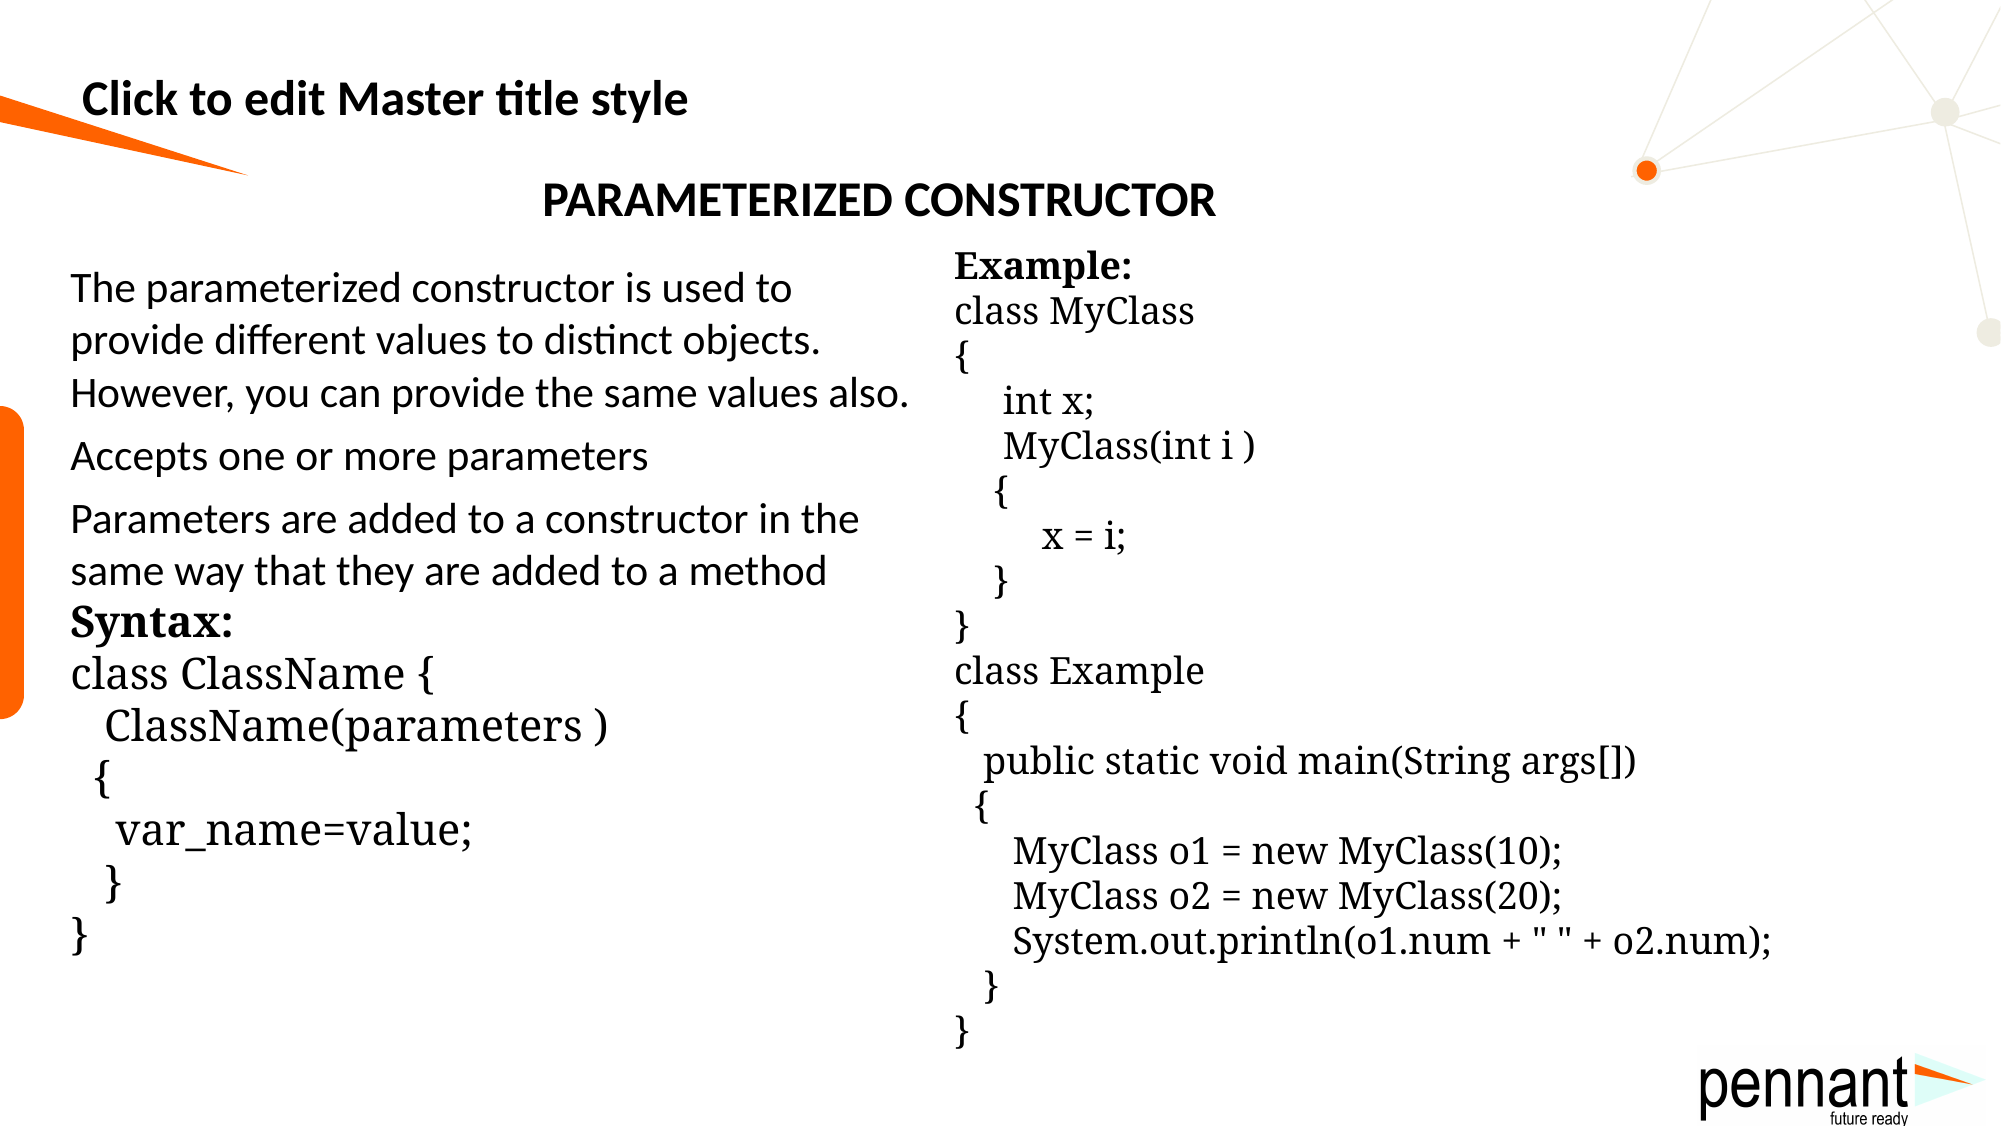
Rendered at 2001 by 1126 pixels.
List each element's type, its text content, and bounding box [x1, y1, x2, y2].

list PARAMETERIZED CONSTRUCTOR [55, 140, 1705, 235]
picture [1697, 1045, 1986, 1126]
list The parameterized constructor is used to provide different values to distinct objects. However, you can provide the same values also. Accepts one or more parameters Parameters are added to a constructor in the same way that they are added to a method Syntax: class ClassName { ClassName(parameters ) { var_name=value; } } [55, 251, 939, 1006]
list Example: class MyClass { int x; MyClass(int i ) { x = i; } } class Example { public static void main(String args[]) { MyClass o1 = new MyClass(10); MyClass o2 = new MyClass(20); System.out.println(o1.num + " " + o2.num); } } [939, 234, 1893, 1066]
